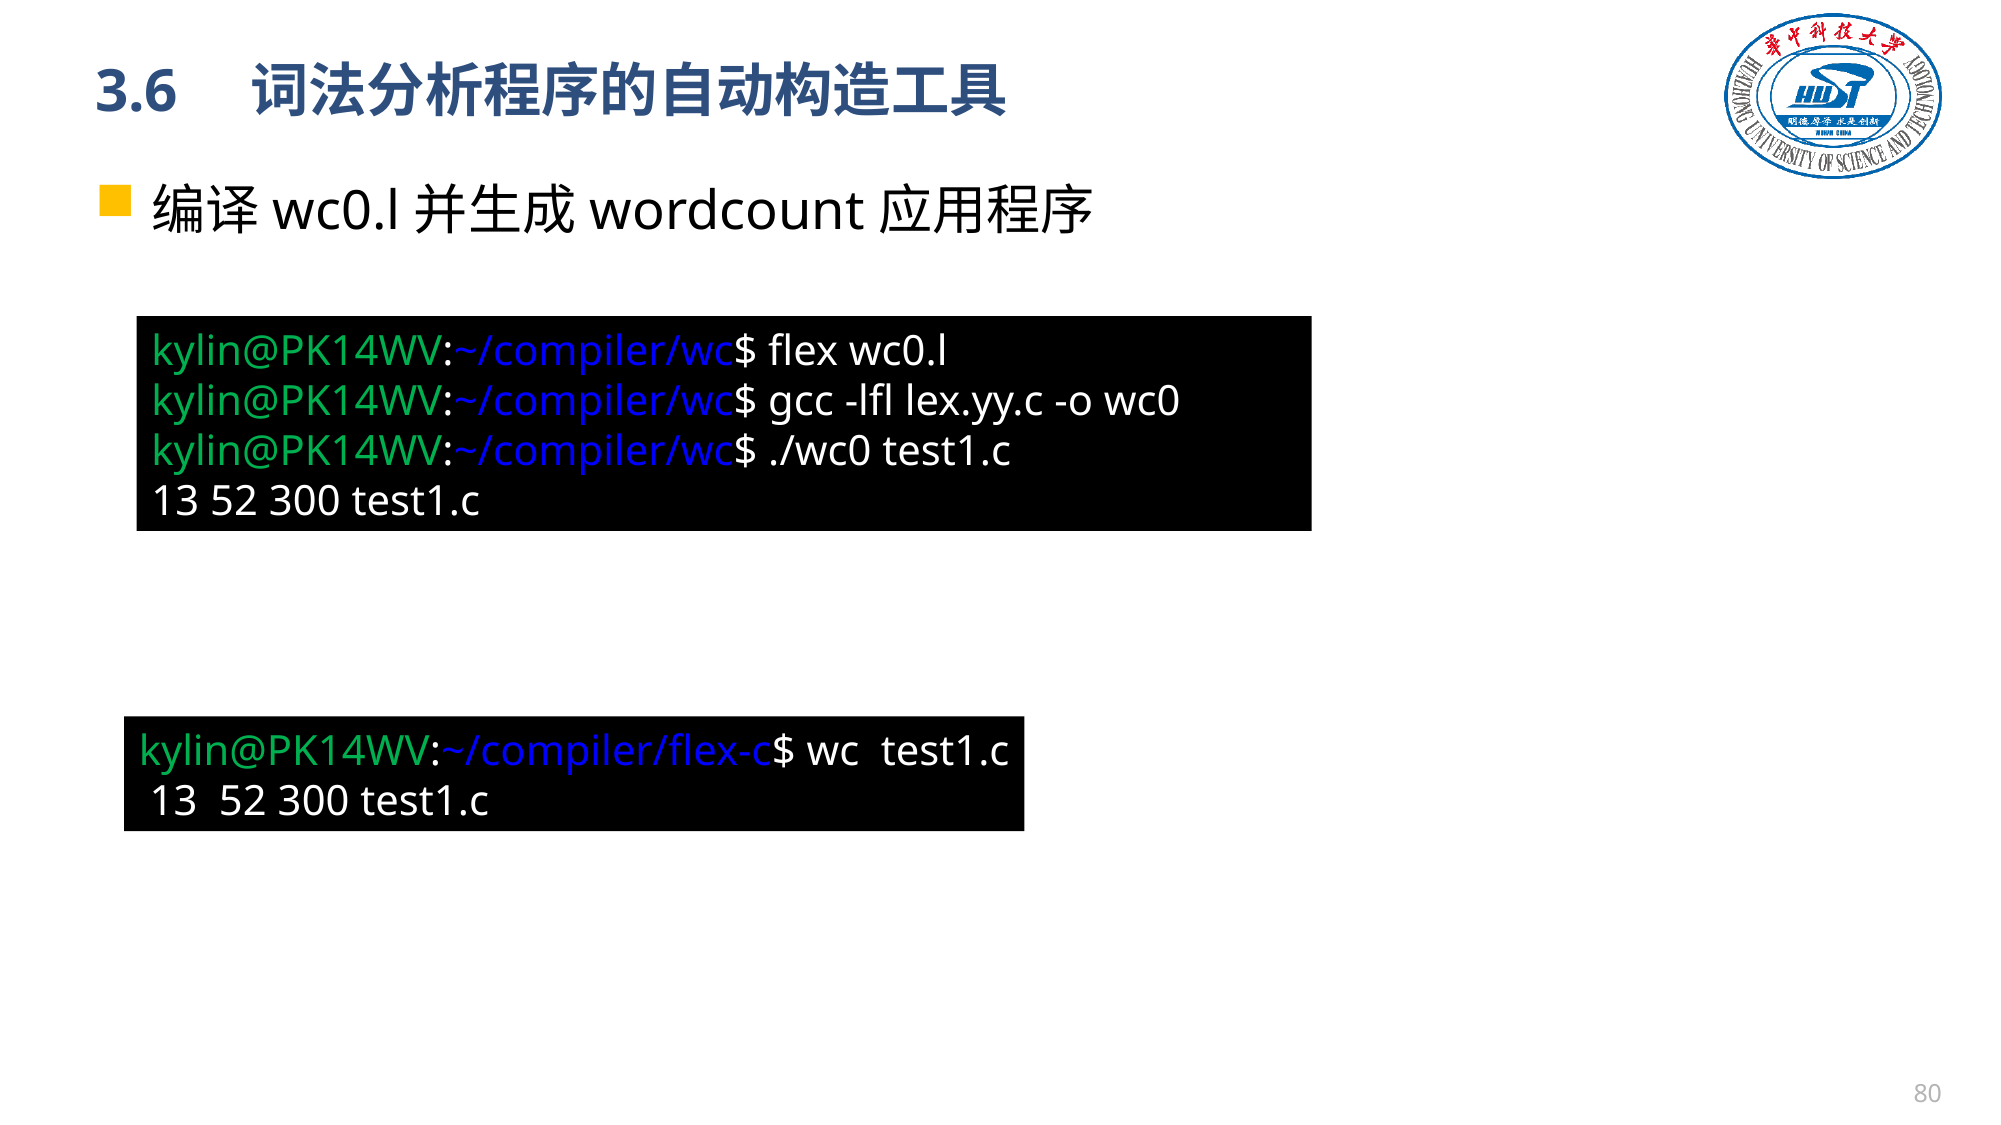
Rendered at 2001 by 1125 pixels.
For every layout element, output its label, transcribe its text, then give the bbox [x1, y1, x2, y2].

title 3.6 词法分析程序的自动构造工具 [80, 42, 1805, 144]
text_box kylin@PK14WV:~/compiler/wc$ flex wc0.l kylin@PK14WV:~/compiler/wc$ gcc -lfl lex.yy.c -o wc0 kylin@PK14WV:~/compiler/wc$ ./wc0 test1.c 13 52 300 test1.c [136, 316, 1312, 531]
list 编译wc0.l并生成wordcount应用程序 [80, 154, 1805, 256]
slide_number 79 [1373, 1064, 1957, 1125]
picture [1724, 13, 1942, 179]
text_box kylin@PK14WV:~/compiler/flex-c$ wc test1.c 13 52 300 test1.c [124, 716, 1025, 832]
